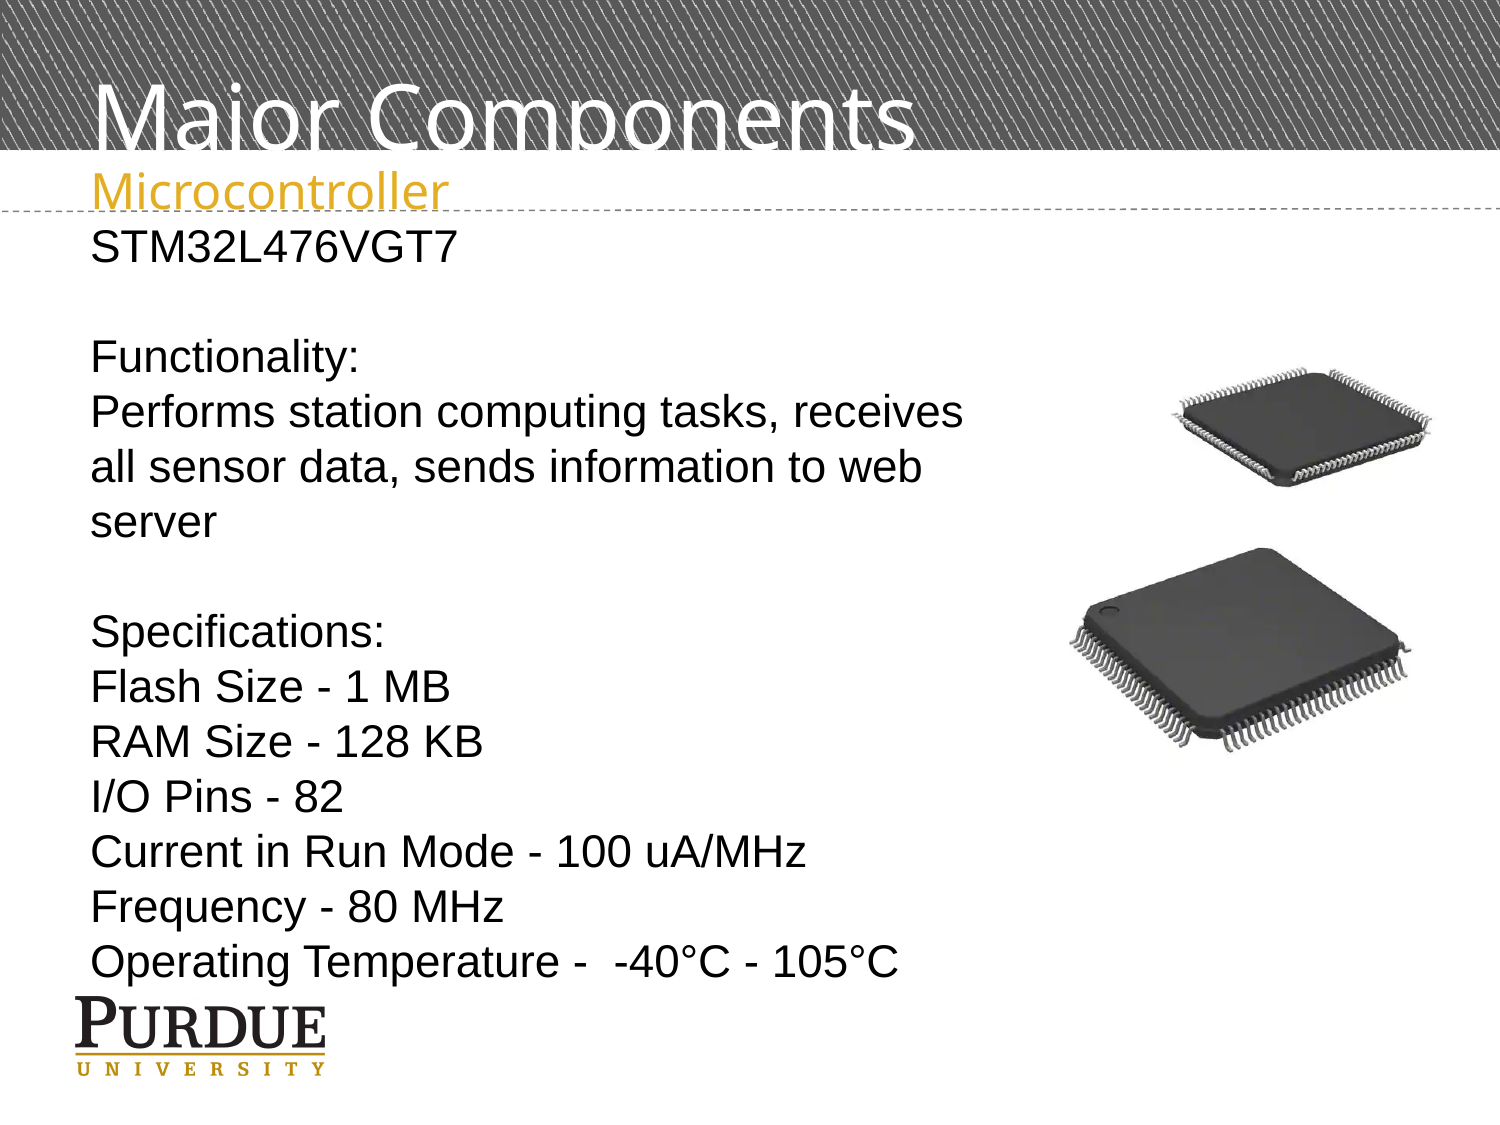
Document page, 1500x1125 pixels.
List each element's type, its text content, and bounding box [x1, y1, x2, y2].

list STM32L476VGT7 Functionality: Performs station computing tasks, receives all sensor data, sends information to web server Specifications: Flash Size - 1 MB RAM Size - 128 KB I/O Pins - 82 Current in Run Mode - 100 uA/MHz Frequency - 80 MHz Operating Temperature - -40°C - 105°C [75, 209, 1427, 1080]
title Major Components [75, 51, 1427, 175]
picture [2, 0, 1500, 151]
list Microcontroller [75, 151, 1425, 225]
picture [1005, 315, 1500, 810]
